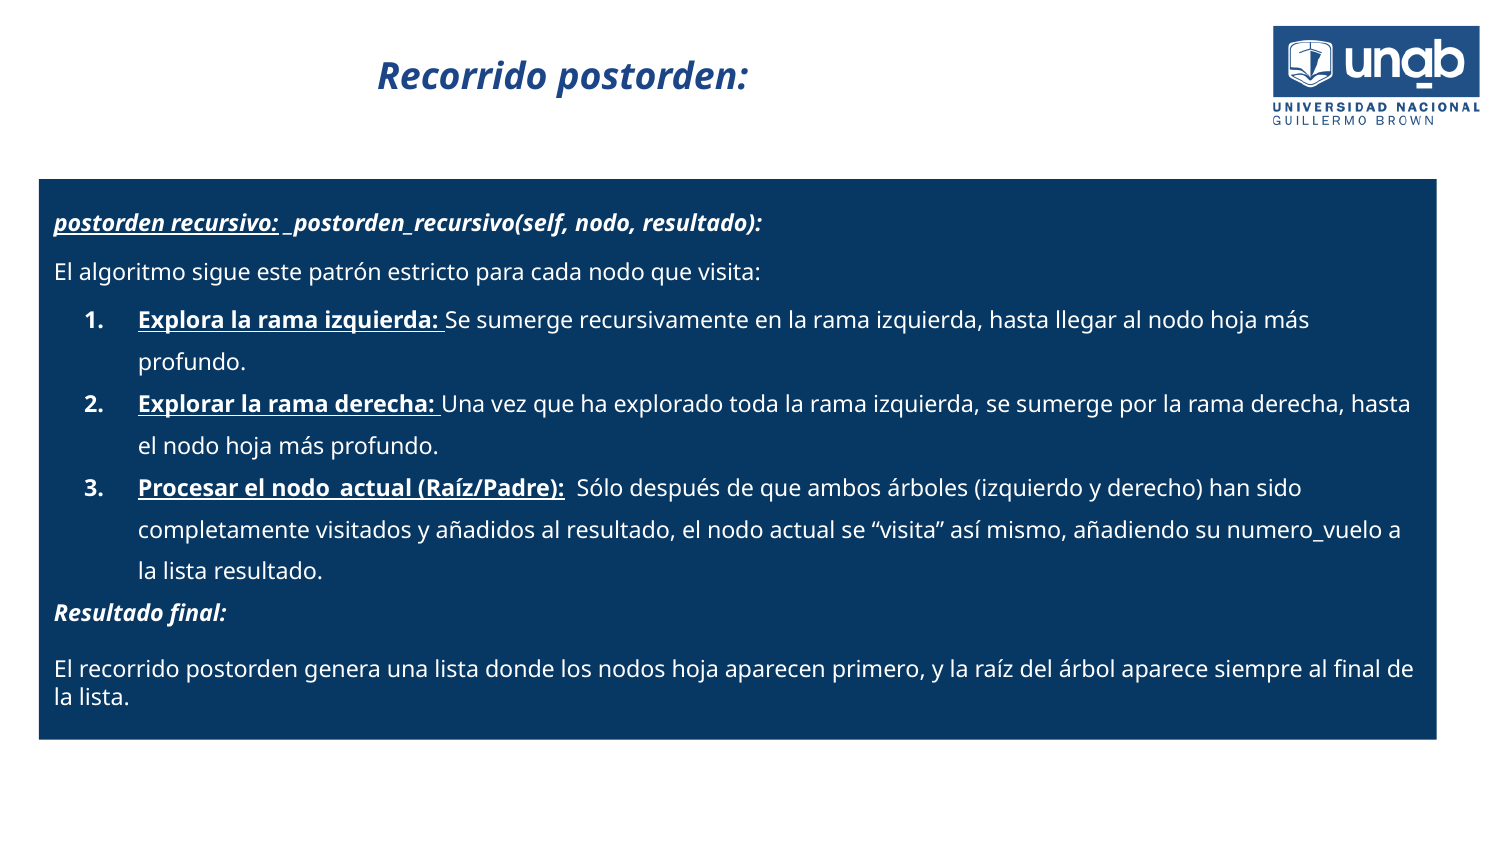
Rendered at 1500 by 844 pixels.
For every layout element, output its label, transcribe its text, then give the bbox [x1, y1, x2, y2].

list postorden recursivo: _postorden_recursivo(self, nodo, resultado): El algoritmo sigue este patrón estricto para cada nodo que visita: Explora la rama izquierda: Se sumerge recursivamente en la rama izquierda, hasta llegar al nodo hoja más profundo. Explorar la rama derecha: Una vez que ha explorado toda la rama izquierda, se sumerge por la rama derecha, hasta el nodo hoja más profundo. Procesar el nodo_actual (Raíz/Padre): Sólo después de que ambos árboles (izquierdo y derecho) han sido completamente visitados y añadidos al resultado, el nodo actual se “visita” así mismo, añadiendo su numero_vuelo a la lista resultado. Resultado final: El recorrido postorden genera una lista donde los nodos hoja aparecen primero, y la raíz del árbol aparece siempre al final de la lista. [38, 179, 1437, 740]
text_box Recorrido postorden: [362, 36, 855, 112]
picture [1259, 11, 1494, 139]
